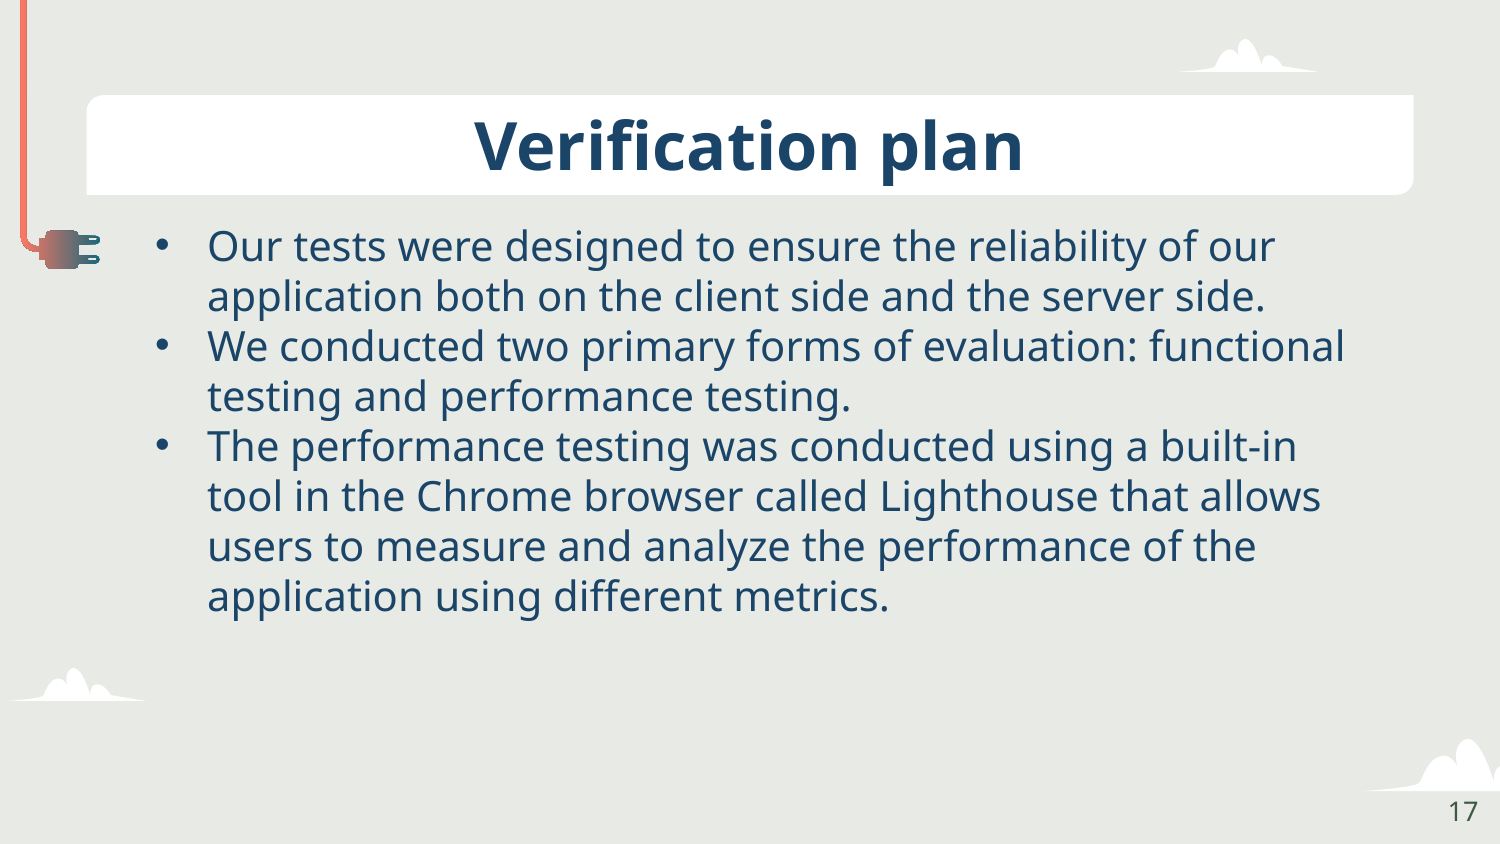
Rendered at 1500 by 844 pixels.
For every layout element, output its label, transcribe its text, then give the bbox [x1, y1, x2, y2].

slide_number 17 [1403, 779, 1494, 844]
list Our tests were designed to ensure the reliability of our application both on the client side and the server side. We conducted two primary forms of evaluation: functional testing and performance testing. The performance testing was conducted using a built-in tool in the Chrome browser called Lighthouse that allows users to measure and analyze the performance of the application using different metrics. [116, 204, 1383, 284]
text_box [86, 95, 1414, 195]
title Verification plan [116, 88, 1383, 183]
